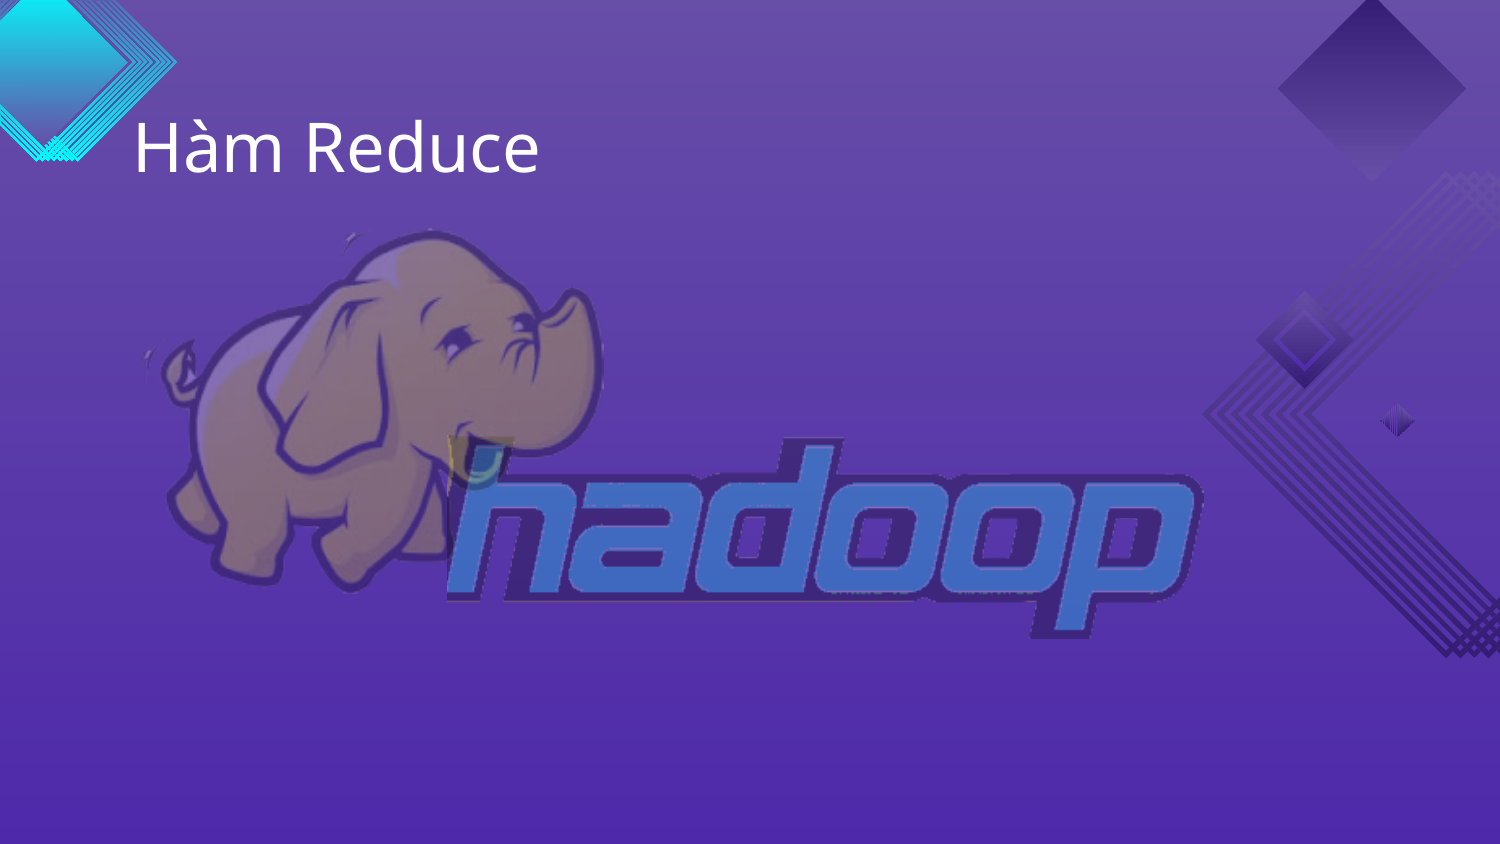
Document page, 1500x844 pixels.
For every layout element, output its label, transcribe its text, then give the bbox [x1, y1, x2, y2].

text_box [142, 223, 1205, 640]
title Hàm Reduce [116, 88, 1383, 183]
